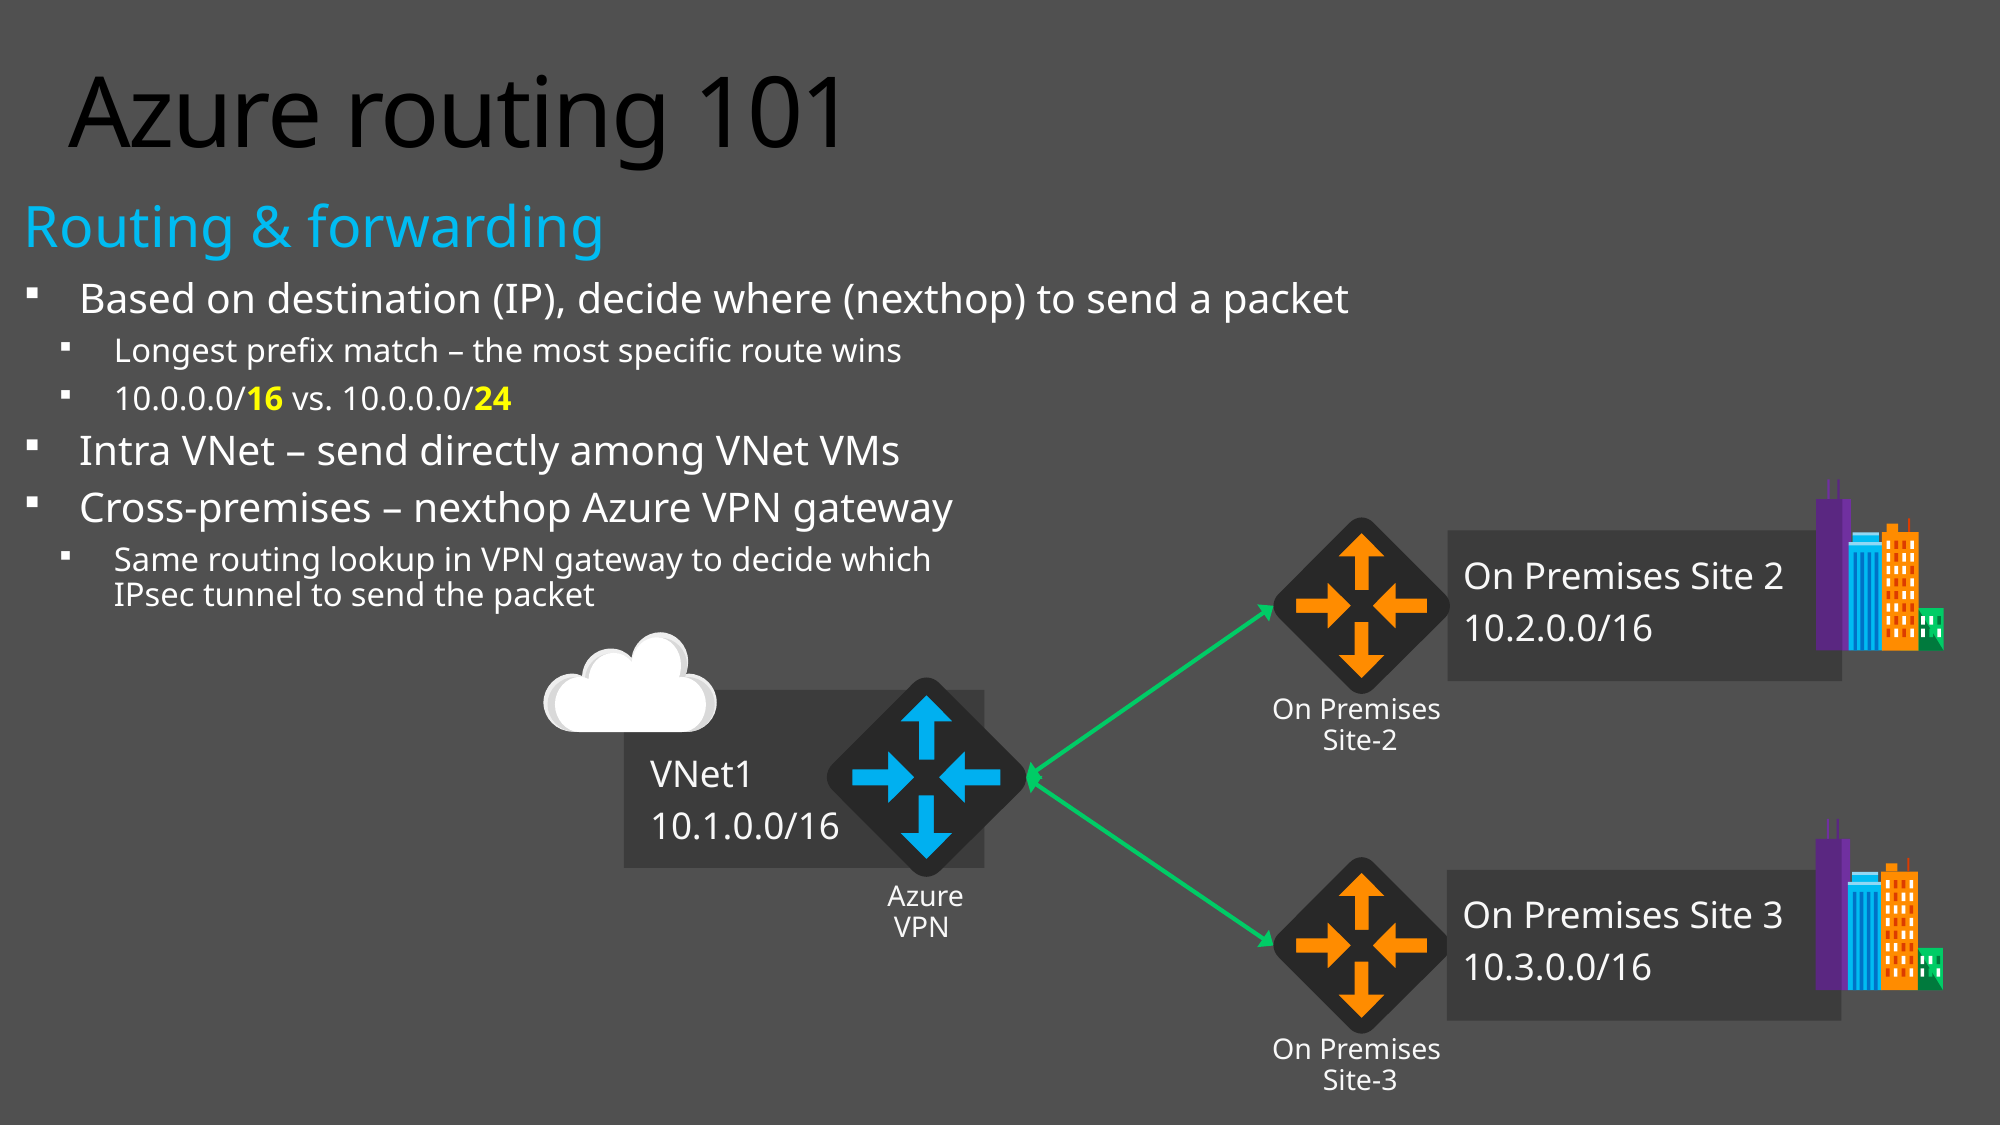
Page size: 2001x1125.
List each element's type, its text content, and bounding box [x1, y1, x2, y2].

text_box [1025, 777, 1274, 946]
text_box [543, 631, 1025, 945]
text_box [1270, 818, 1944, 1098]
list Routing & forwarding Based on destination (IP), decide where (nexthop) to send a packet Longest prefix match – the most specific route wins 10.0.0.0/16 vs. 10.0.0.0/24 Intra VNet – send directly among VNet VMs Cross-premises – nexthop Azure VPN gateway Same routing lookup in VPN gateway to decide which IPsec tunnel to send the packet [0, 183, 1912, 635]
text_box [1270, 478, 1944, 758]
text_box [1025, 605, 1274, 777]
title Azure routing 101 [44, 47, 1957, 196]
